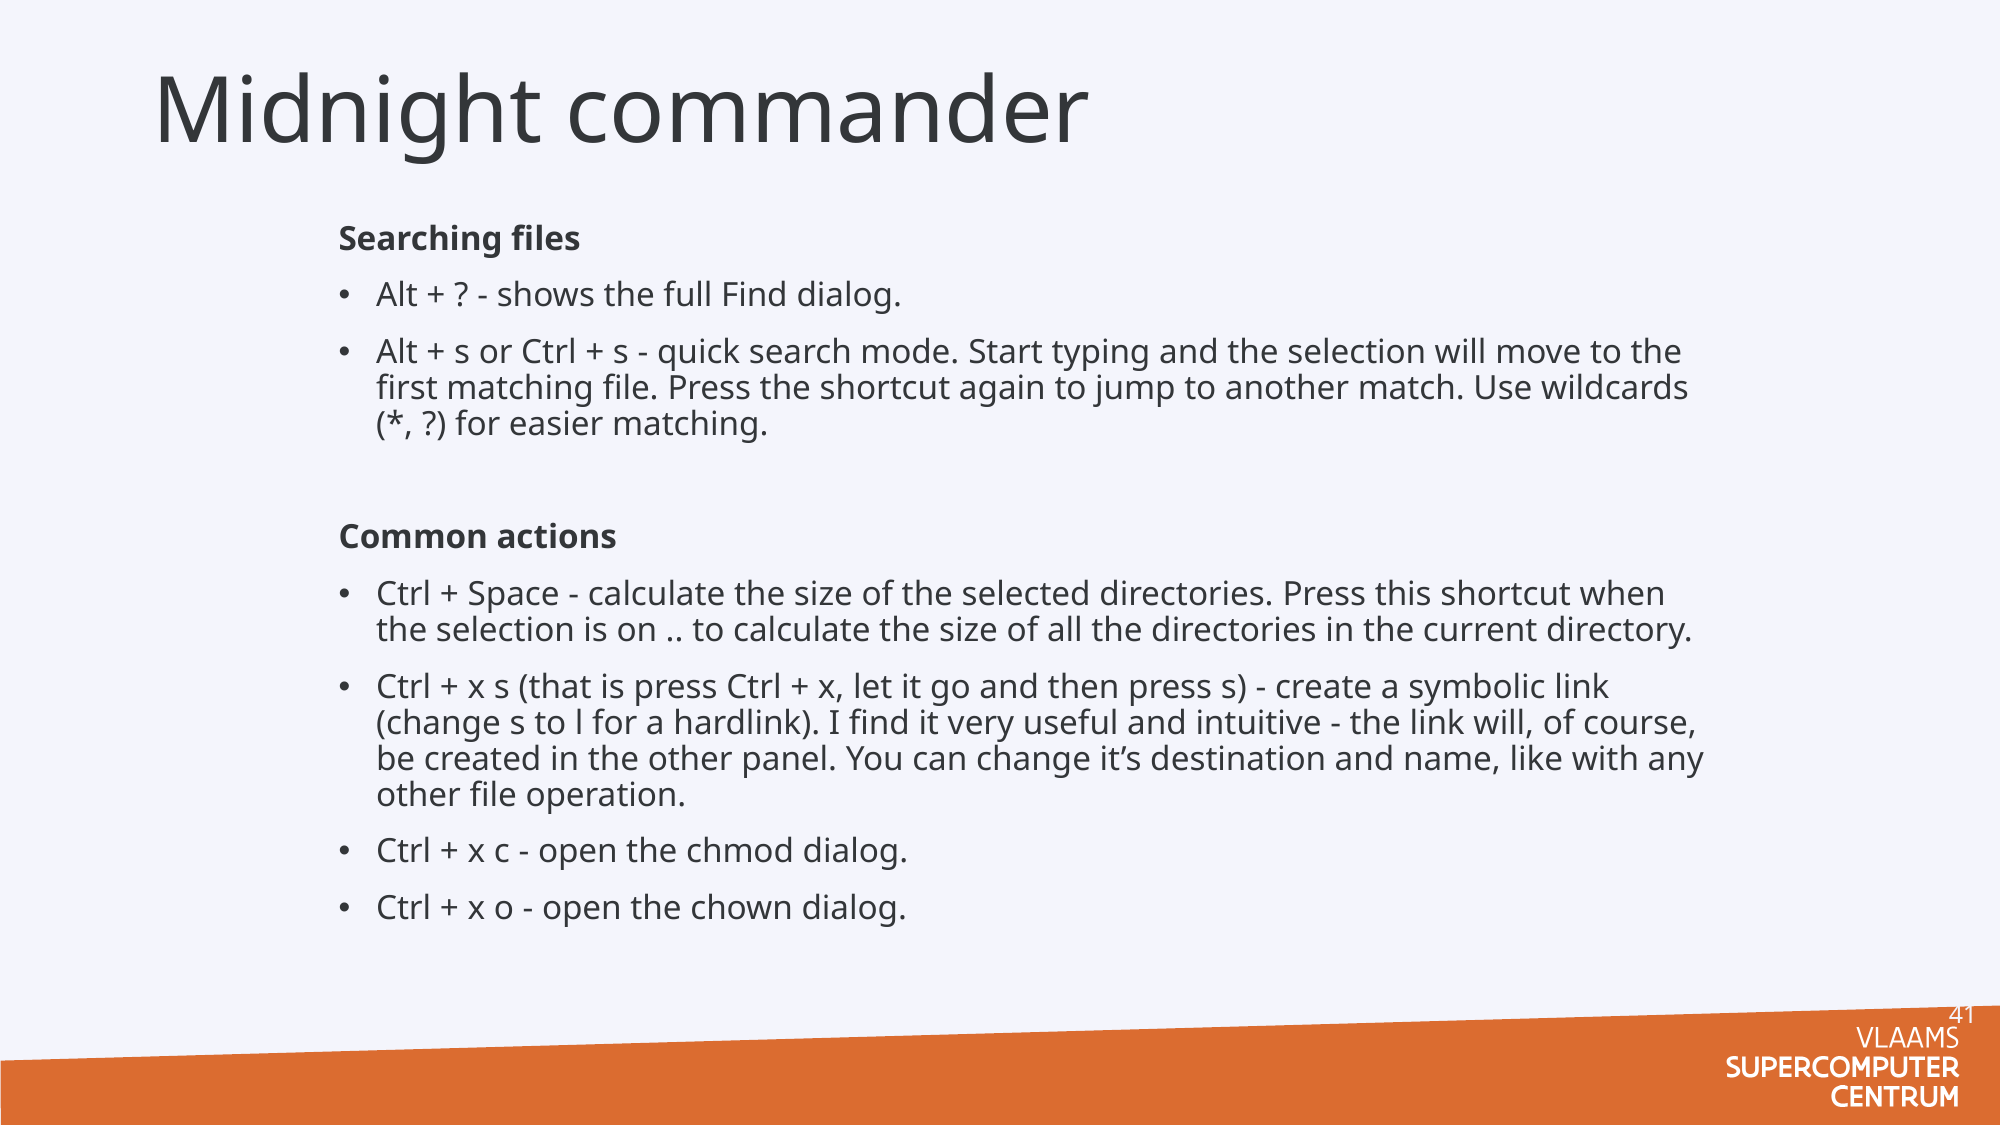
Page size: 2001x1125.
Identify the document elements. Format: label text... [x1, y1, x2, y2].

slide_number 41 [1787, 992, 1993, 1040]
picture [1725, 1021, 1960, 1117]
title Midnight commander [137, 4, 1863, 222]
list Searching files Alt + ? - shows the full Find dialog. Alt + s or Ctrl + s - quick search mode. Start typing and the selection will move to the first matching file. Press the shortcut again to jump to another match. Use wildcards (*, ?) for easier matching. Common actions Ctrl + Space - calculate the size of the selected directories. Press this shortcut when the selection is on .. to calculate the size of all the directories in the current directory. Ctrl + x s (that is press Ctrl + x, let it go and then press s) - create a symbolic link (change s to l for a hardlink). I find it very useful and intuitive - the link will, of course, be created in the other panel. You can change it’s destination and name, like with any other file operation. Ctrl + x c - open the chmod dialog. Ctrl + x o - open the chown dialog. [338, 221, 1721, 948]
